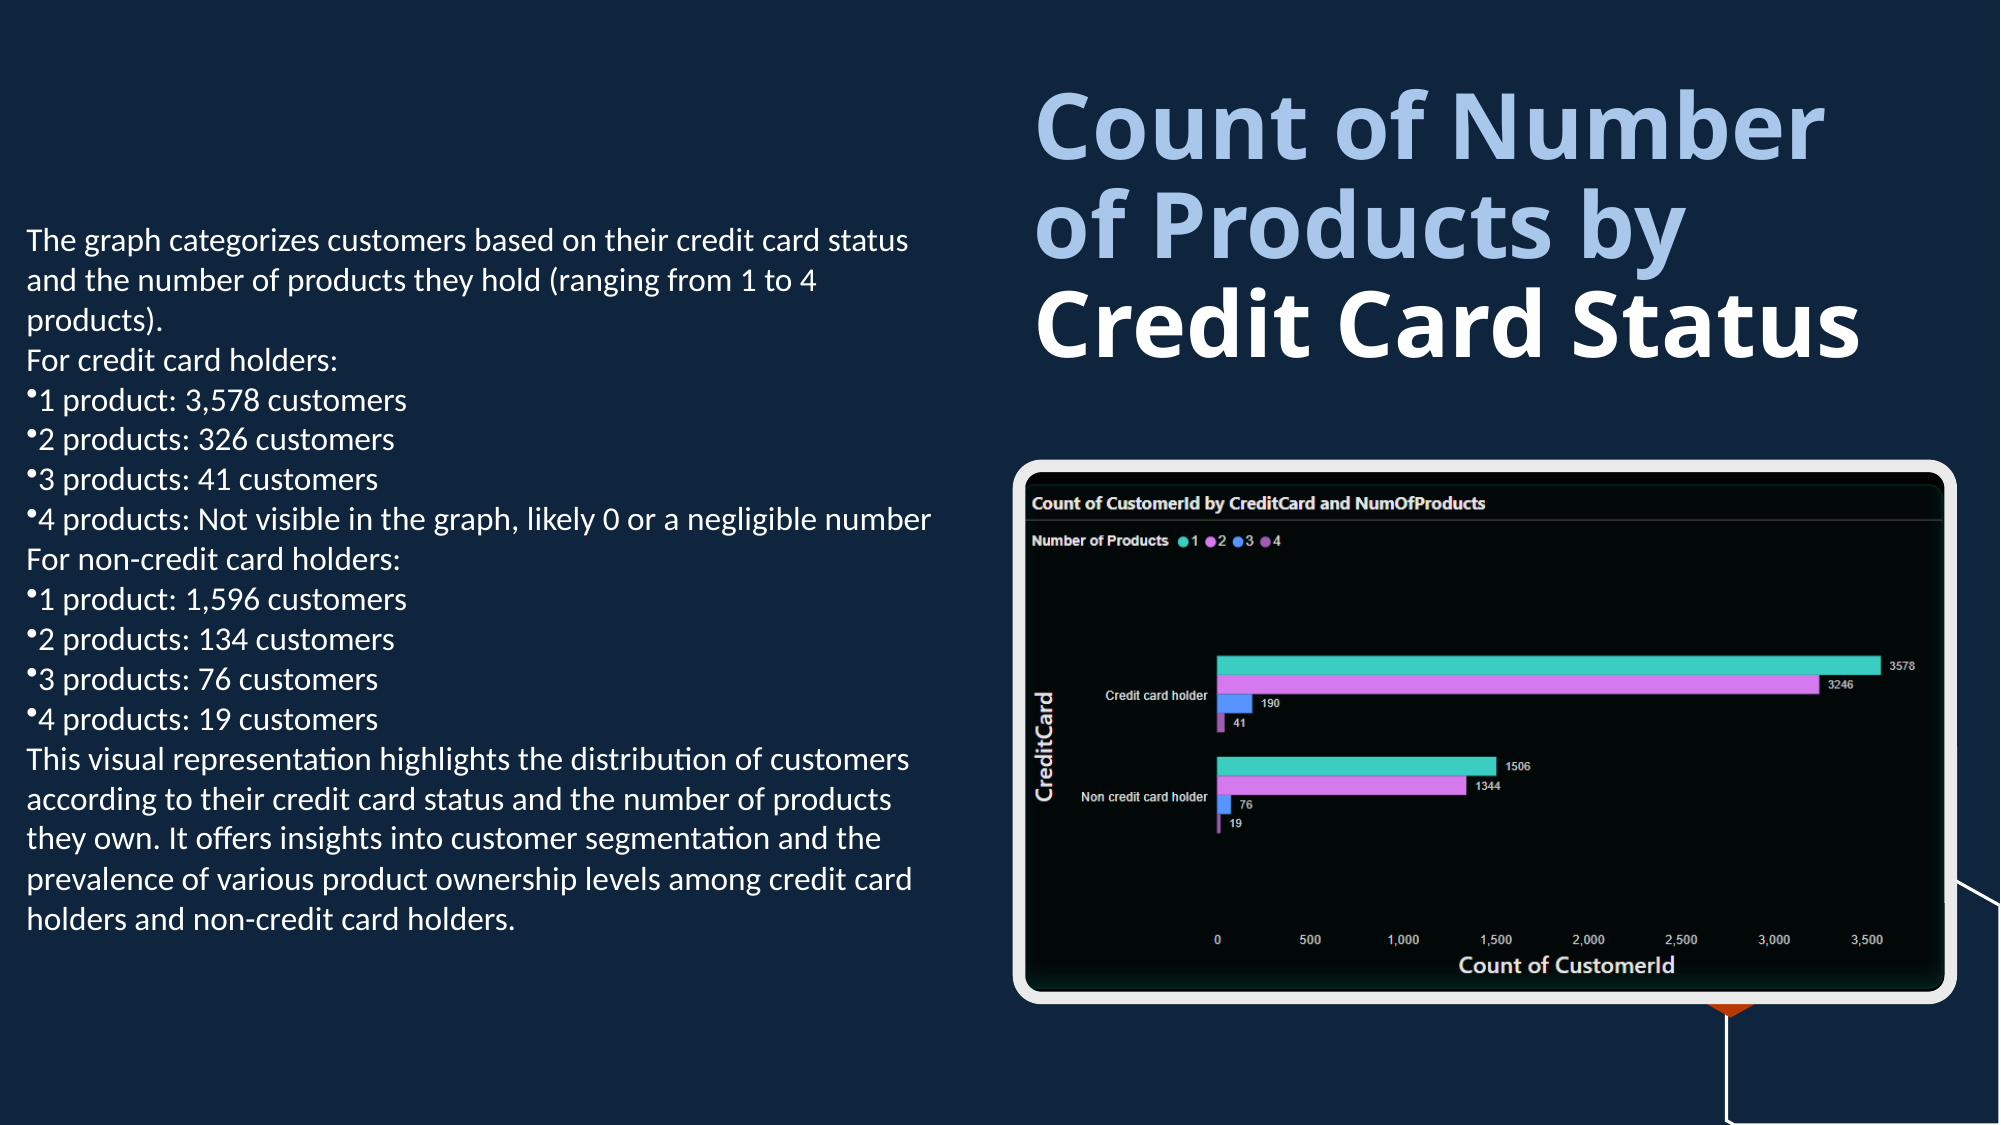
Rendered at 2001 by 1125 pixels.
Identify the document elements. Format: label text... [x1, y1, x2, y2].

text_box The graph categorizes customers based on their credit card status and the number of products they hold (ranging from 1 to 4 products). For credit card holders: 1 product: 3,578 customers 2 products: 326 customers 3 products: 41 customers 4 products: Not visible in the graph, likely 0 or a negligible number For non-credit card holders: 1 product: 1,596 customers 2 products: 134 customers 3 products: 76 customers 4 products: 19 customers This visual representation highlights the distribution of customers according to their credit card status and the number of products they own. It offers insights into customer segmentation and the prevalence of various product ownership levels among credit card holders and non-credit card holders. [11, 210, 967, 989]
title Count of Number of Products by Credit Card Status [1019, 73, 1951, 377]
picture [1018, 465, 1951, 998]
